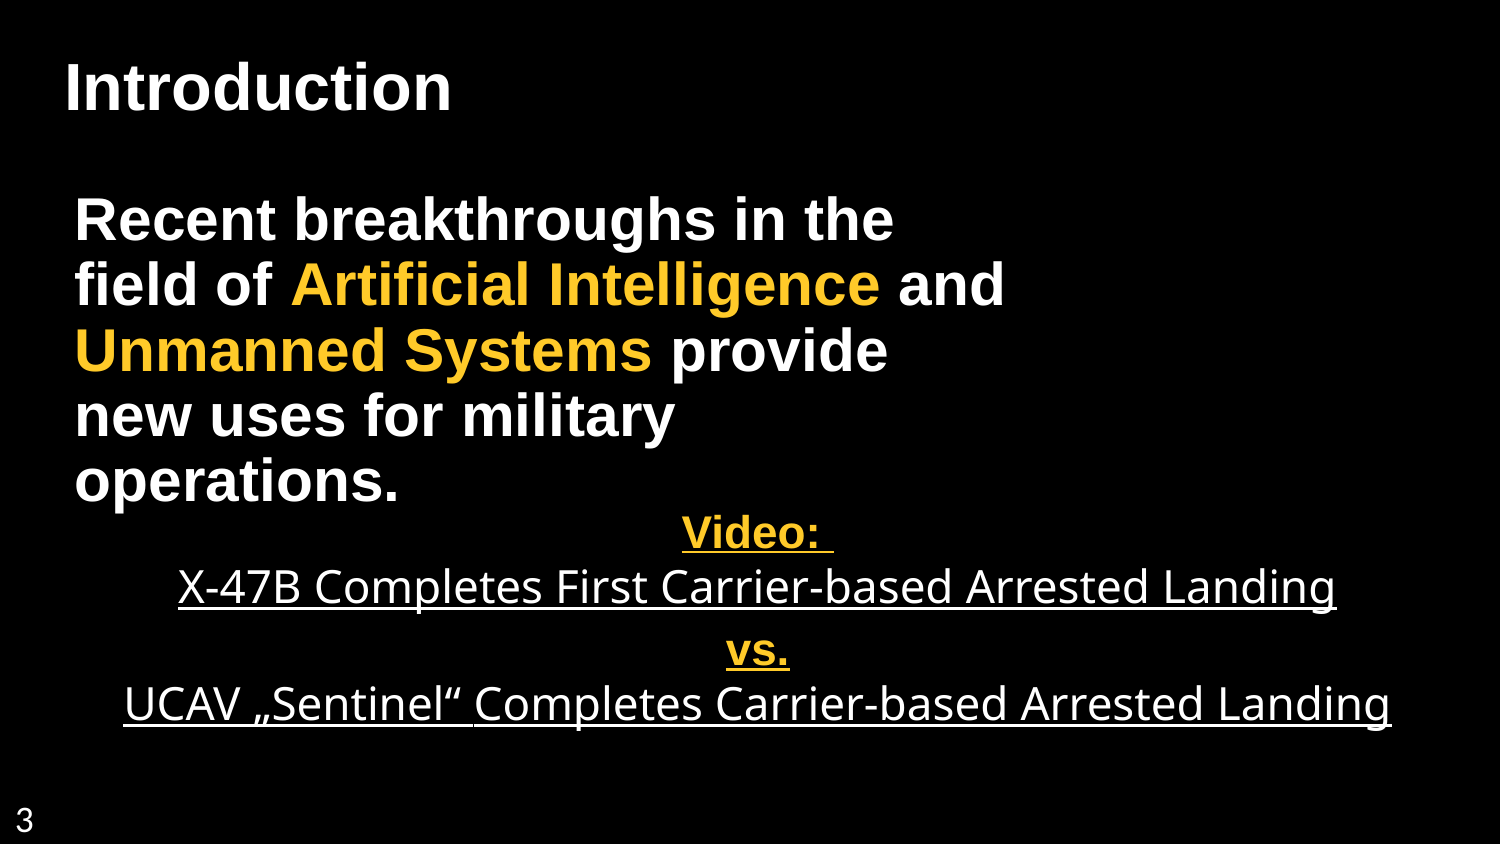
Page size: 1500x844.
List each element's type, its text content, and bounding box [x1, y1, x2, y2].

text_box Introduction [49, 44, 1067, 221]
text_box Video: X-47B Completes First Carrier-based Arrested Landing vs. UCAV „Sentinel“ Completes Carrier-based Arrested Landing [59, 494, 1456, 745]
slide_number 3 [0, 787, 104, 823]
title Recent breakthroughs in the field of Artificial Intelligence and Unmanned Systems provide new uses for military operations. [59, 221, 1033, 440]
